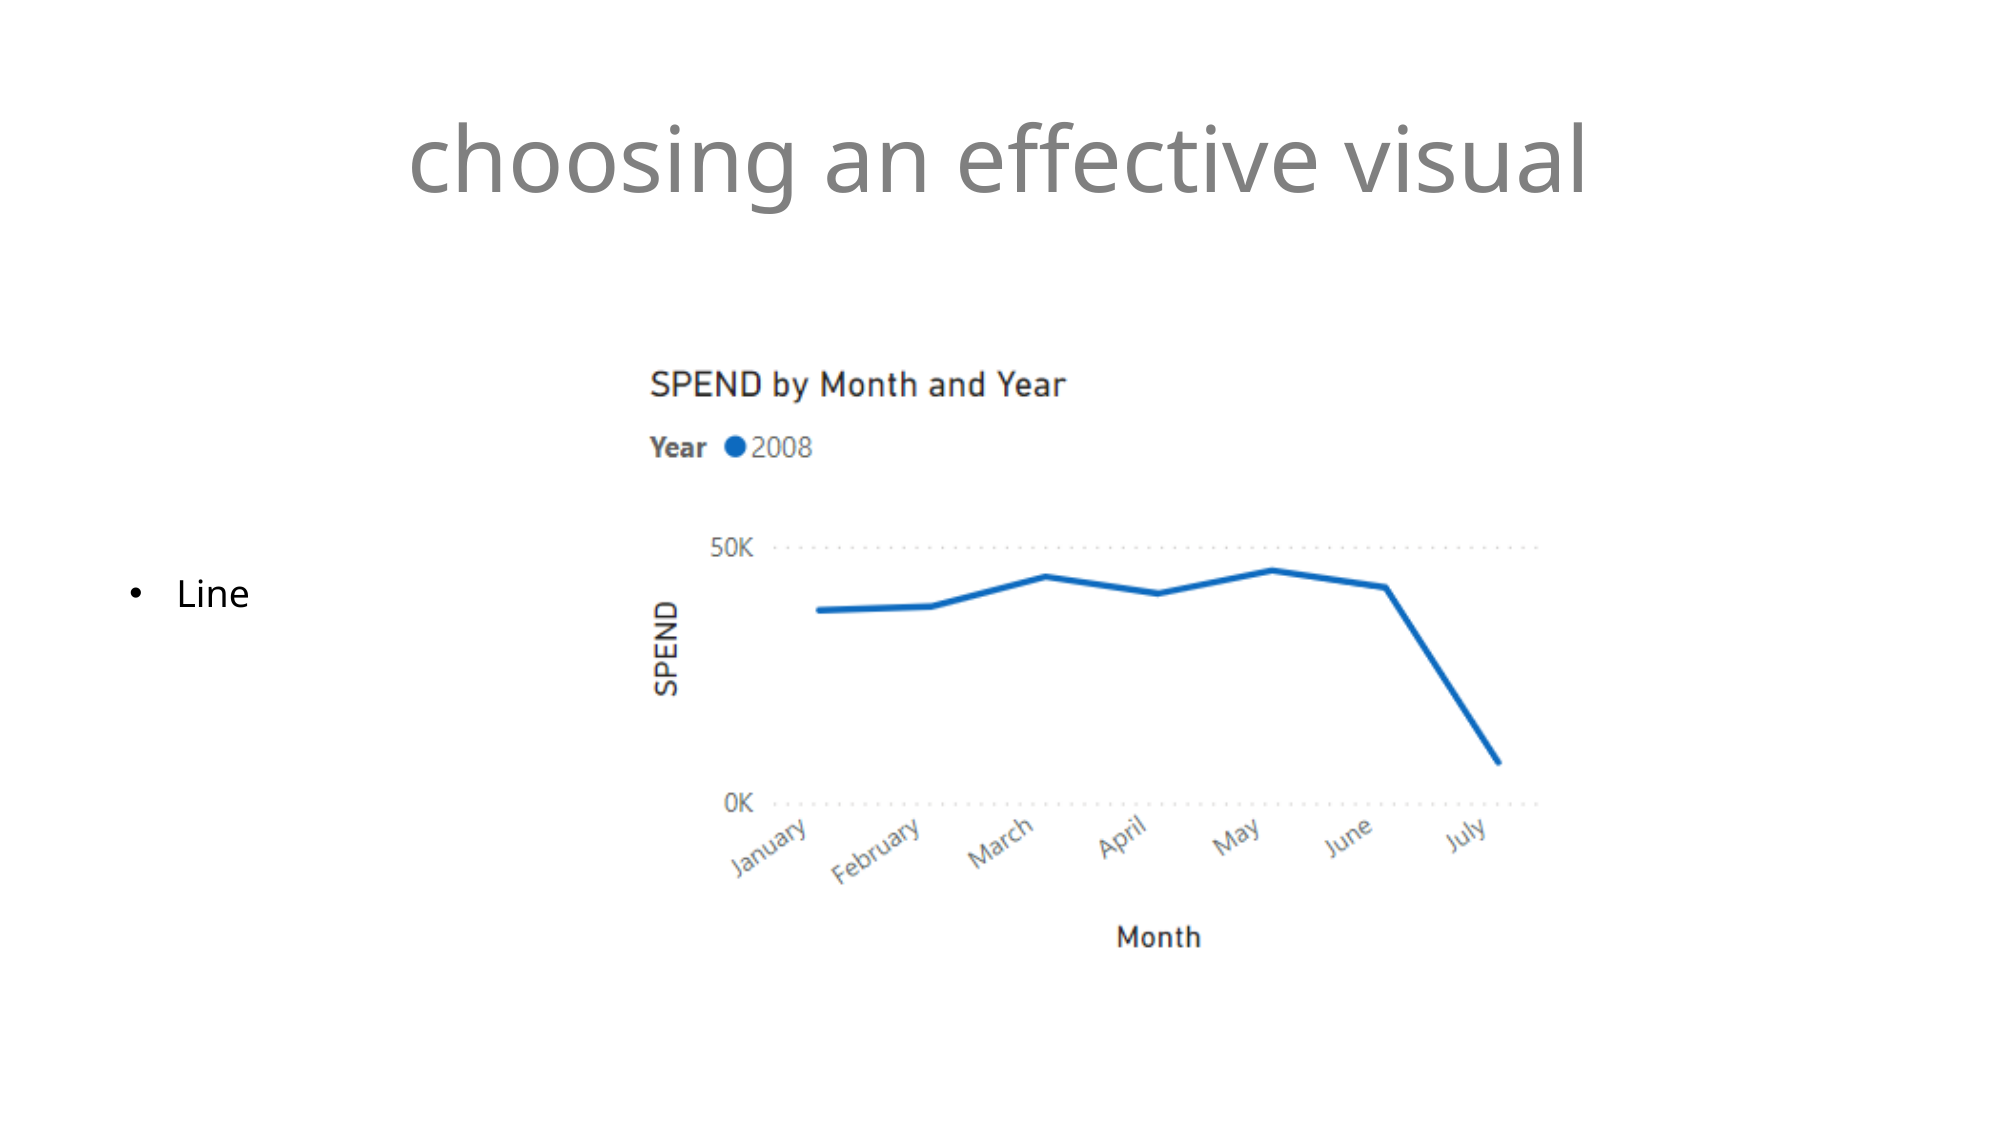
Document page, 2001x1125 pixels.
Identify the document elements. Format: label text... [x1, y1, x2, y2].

text_box Line [114, 562, 398, 623]
picture [637, 353, 1552, 961]
title choosing an effective visual [98, 54, 1902, 272]
